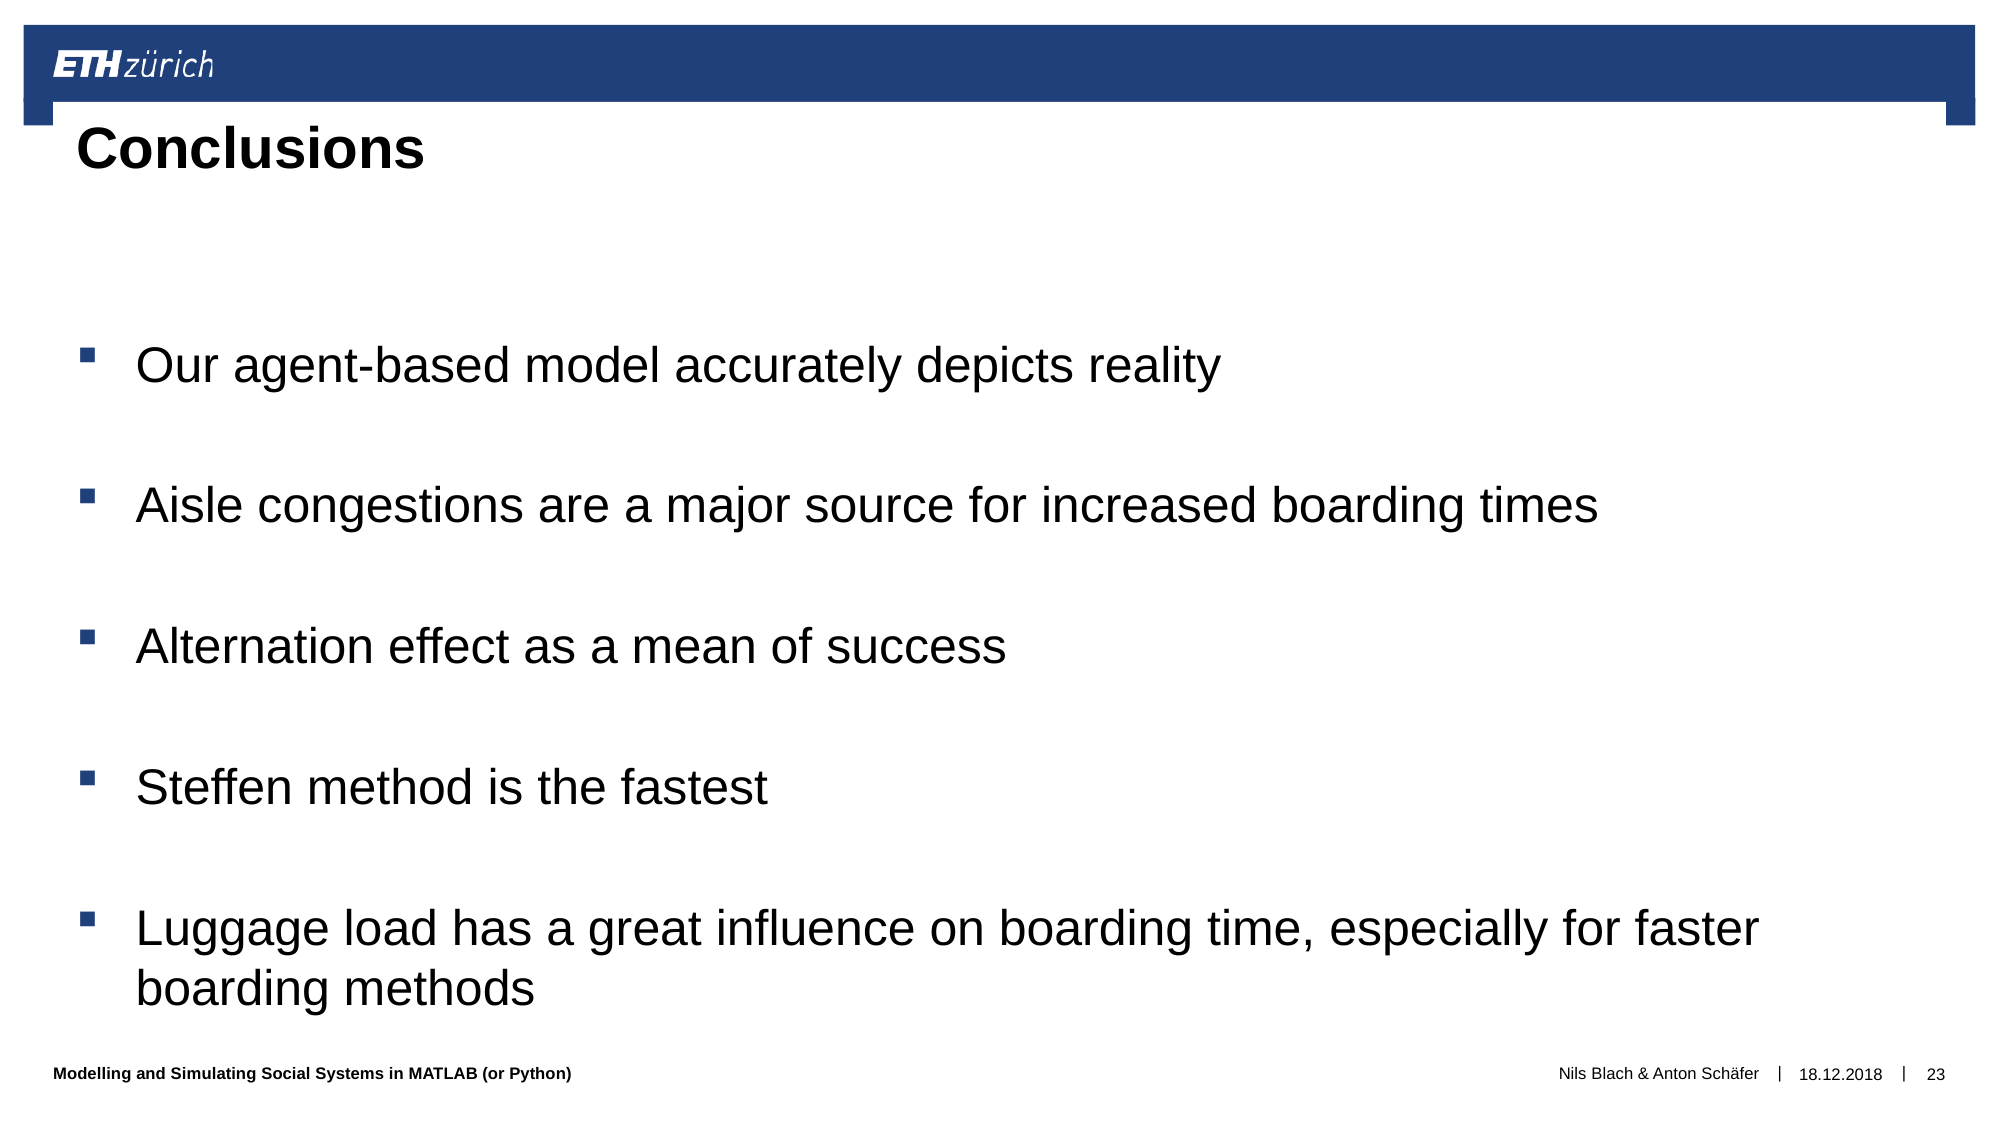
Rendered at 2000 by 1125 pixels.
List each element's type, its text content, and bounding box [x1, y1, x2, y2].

title Conclusions [53, 101, 1946, 262]
slide_number 23 [1906, 1034, 1966, 1112]
list Our agent-based model accurately depicts reality Aisle congestions are a major source for increased boarding times Alternation effect as a mean of success Steffen method is the fastest Luggage load has a great influence on boarding time, especially for faster boarding methods [53, 332, 1946, 1023]
footer Nils Blach & Anton Schäfer [999, 1034, 1760, 1111]
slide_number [1790, 1034, 1892, 1112]
